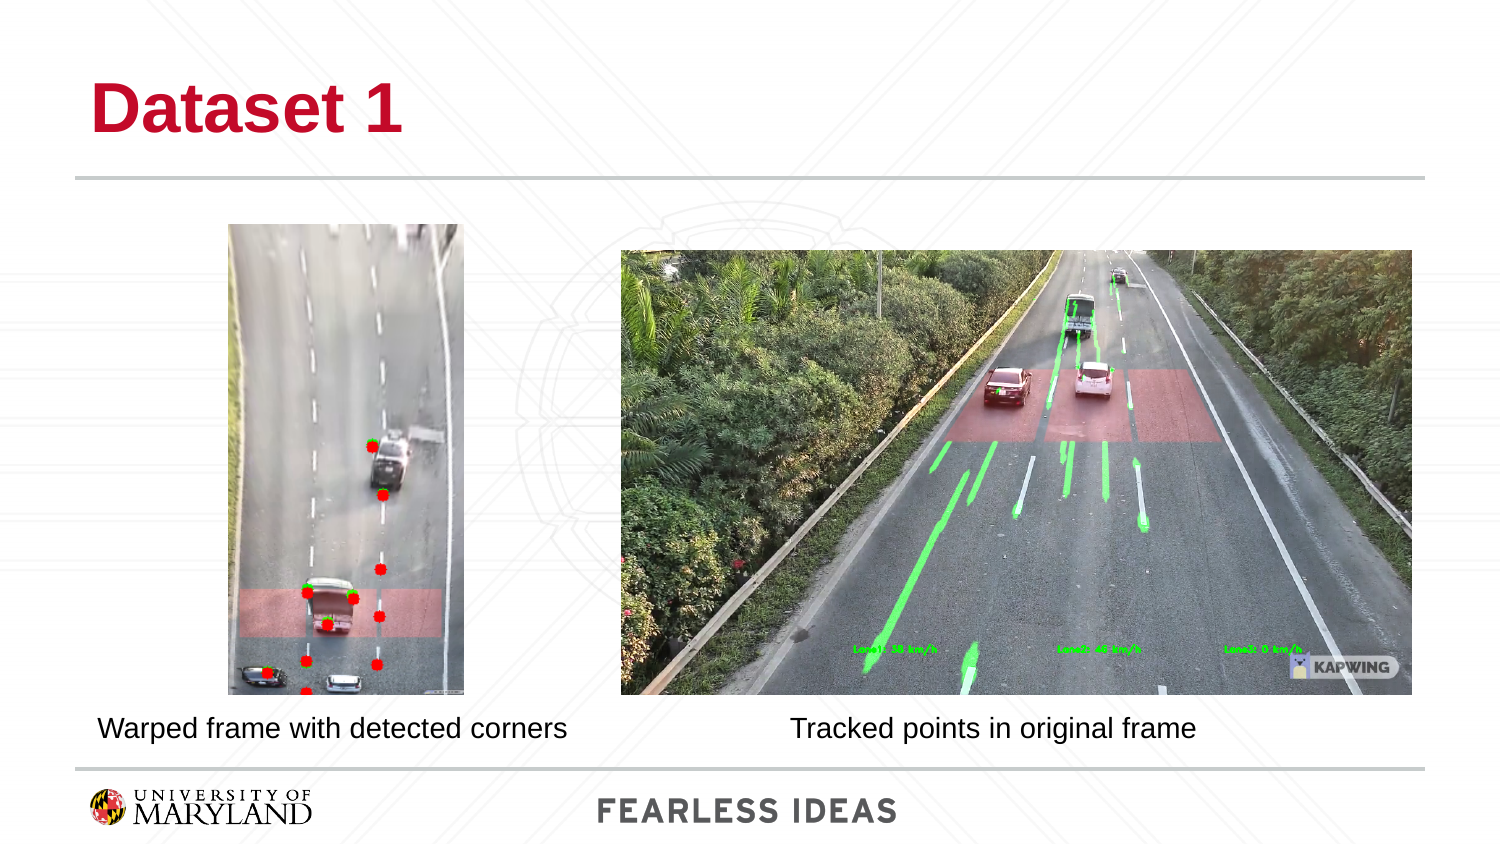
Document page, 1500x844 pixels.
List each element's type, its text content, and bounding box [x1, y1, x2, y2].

picture [587, 787, 907, 834]
text_box Warped frame with detected corners [44, 694, 622, 760]
picture [78, 771, 329, 842]
picture [228, 224, 465, 695]
title Dataset 1 [75, 33, 1425, 175]
text_box Tracked points in original frame [652, 703, 1335, 760]
picture [620, 249, 1412, 695]
